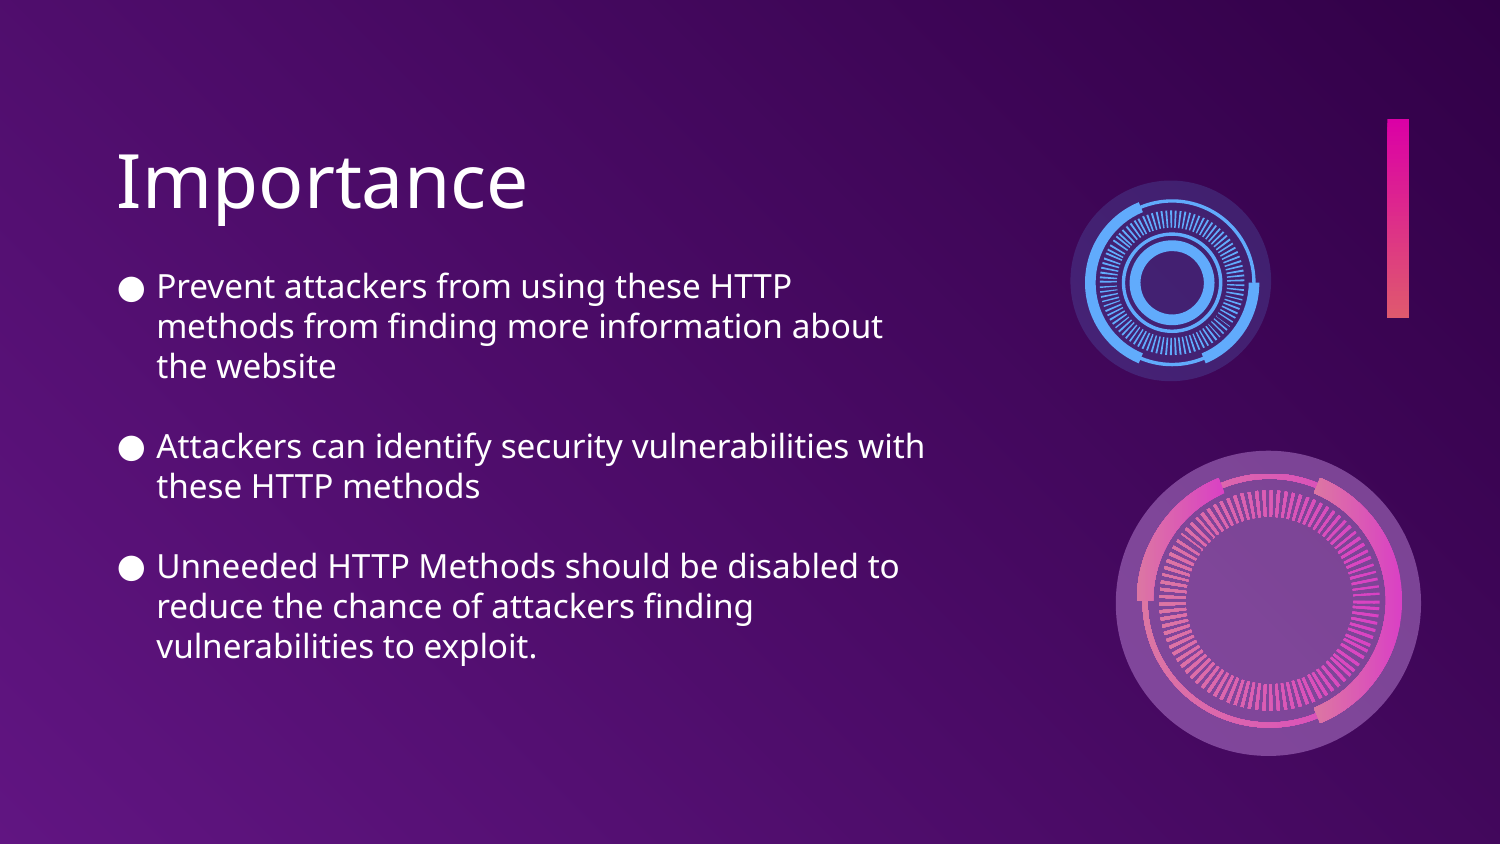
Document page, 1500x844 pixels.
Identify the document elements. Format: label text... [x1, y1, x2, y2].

subtitle Prevent attackers from using these HTTP methods from finding more information about the website Attackers can identify security vulnerabilities with these HTTP methods Unneeded HTTP Methods should be disabled to reduce the chance of attackers finding vulnerabilities to exploit. [101, 250, 950, 635]
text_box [1070, 180, 1272, 382]
text_box [1387, 118, 1409, 319]
title Importance [101, 118, 749, 226]
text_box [1115, 450, 1422, 757]
